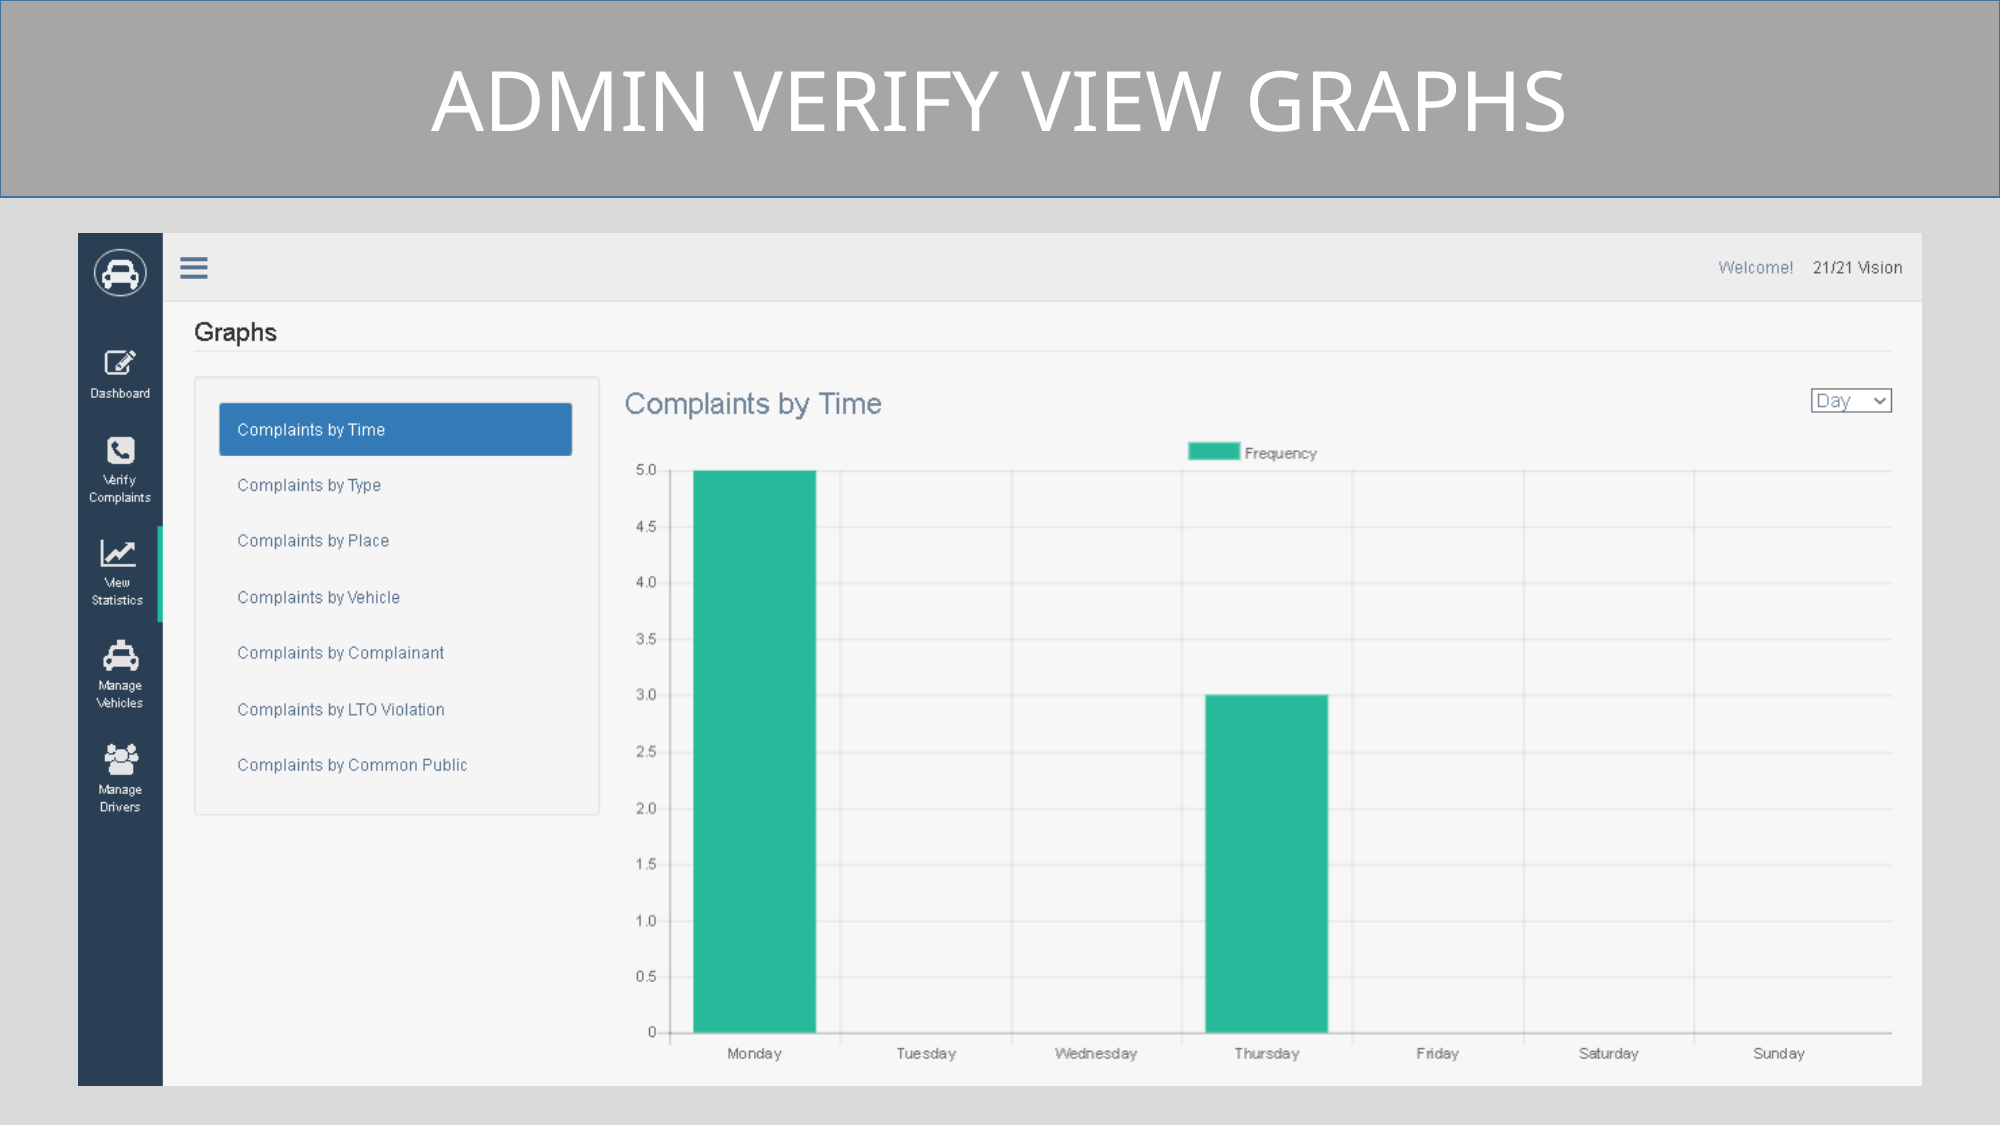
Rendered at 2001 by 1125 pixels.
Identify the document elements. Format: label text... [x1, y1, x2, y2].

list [78, 234, 1922, 1086]
text_box ADMIN VERIFY VIEW GRAPHS [0, 0, 2000, 198]
